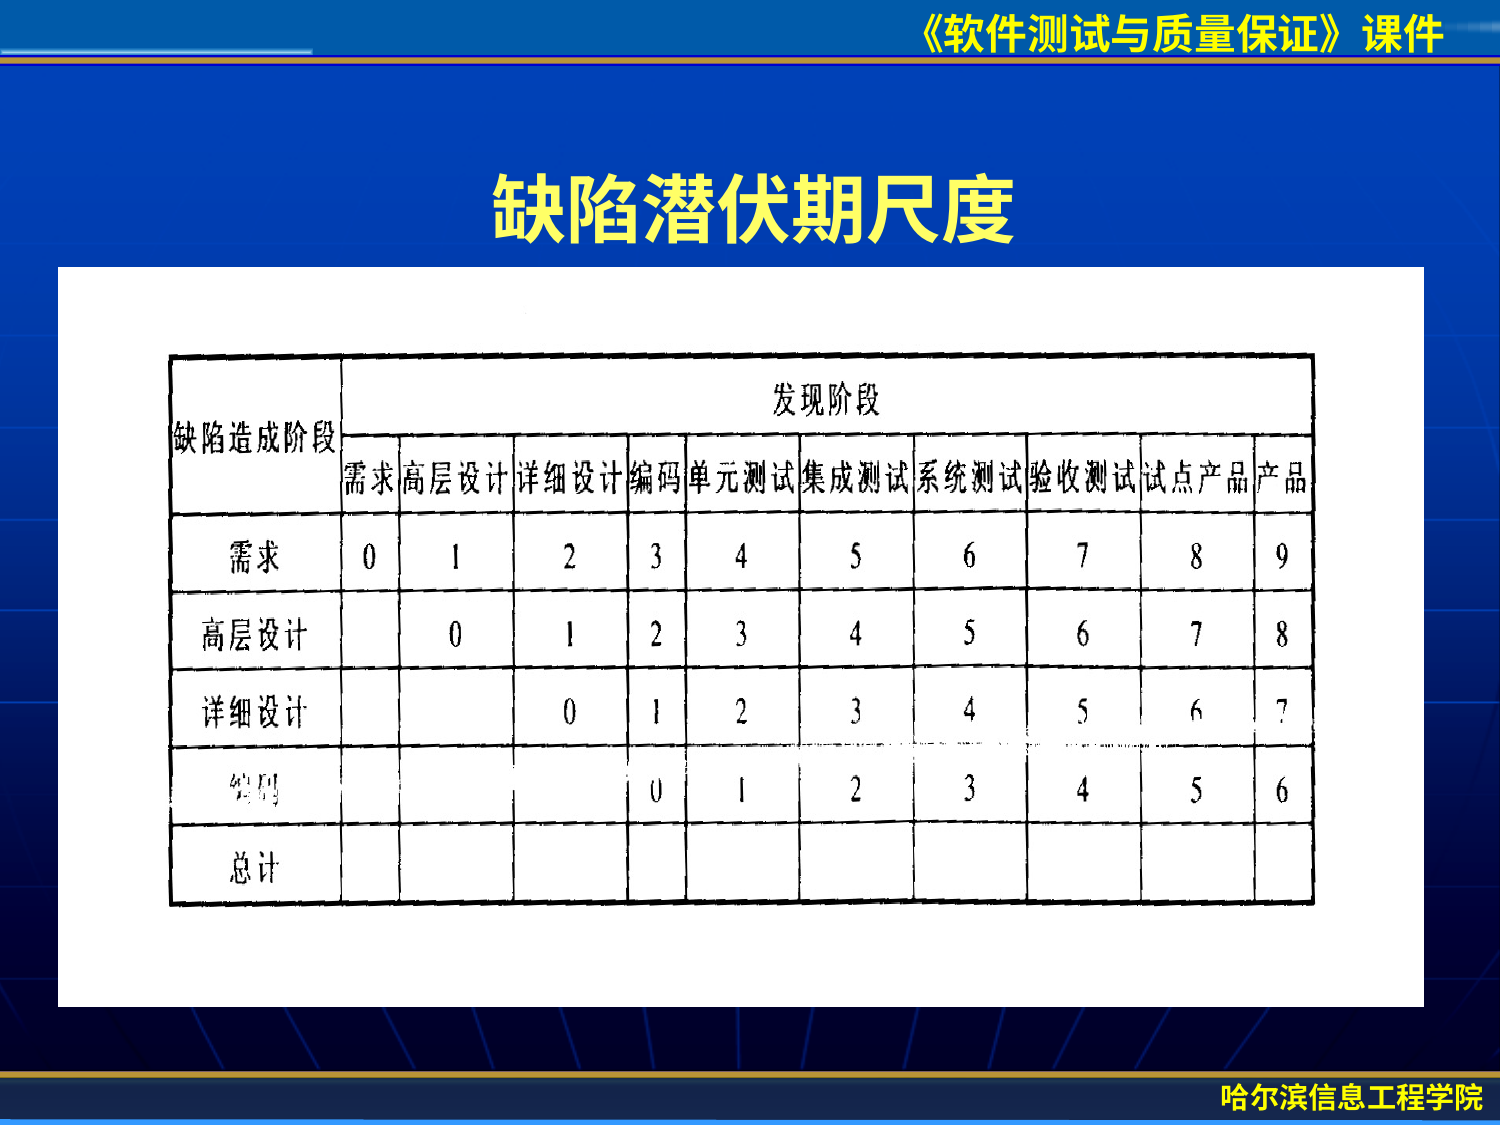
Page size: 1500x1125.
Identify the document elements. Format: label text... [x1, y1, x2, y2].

title 缺陷潜伏期尺度 [53, 113, 1455, 302]
picture [0, 66, 1500, 1071]
picture [0, 0, 1500, 55]
